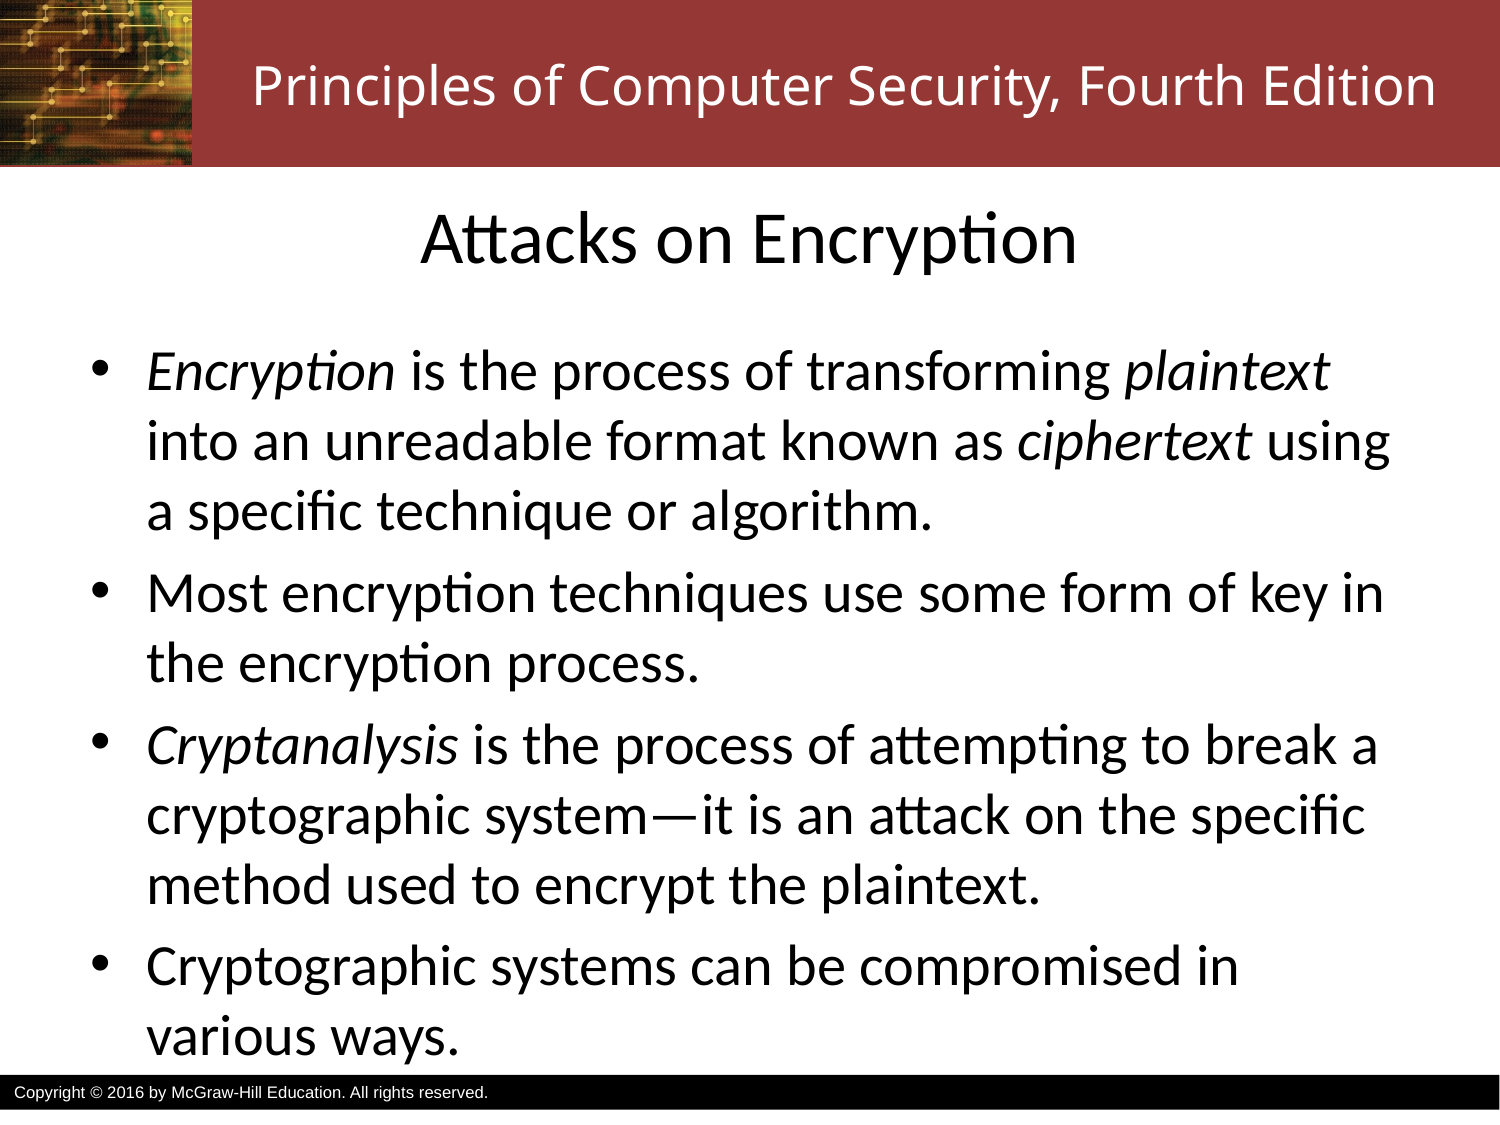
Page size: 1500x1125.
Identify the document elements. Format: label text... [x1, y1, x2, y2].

title Attacks on Encryption [75, 181, 1425, 324]
picture [0, 0, 192, 165]
list Encryption is the process of transforming plaintext into an unreadable format known as ciphertext using a specific technique or algorithm. Most encryption techniques use some form of key in the encryption process. Cryptanalysis is the process of attempting to break a cryptographic system—it is an attack on the specific method used to encrypt the plaintext. Cryptographic systems can be compromised in various ways. [75, 324, 1425, 1005]
